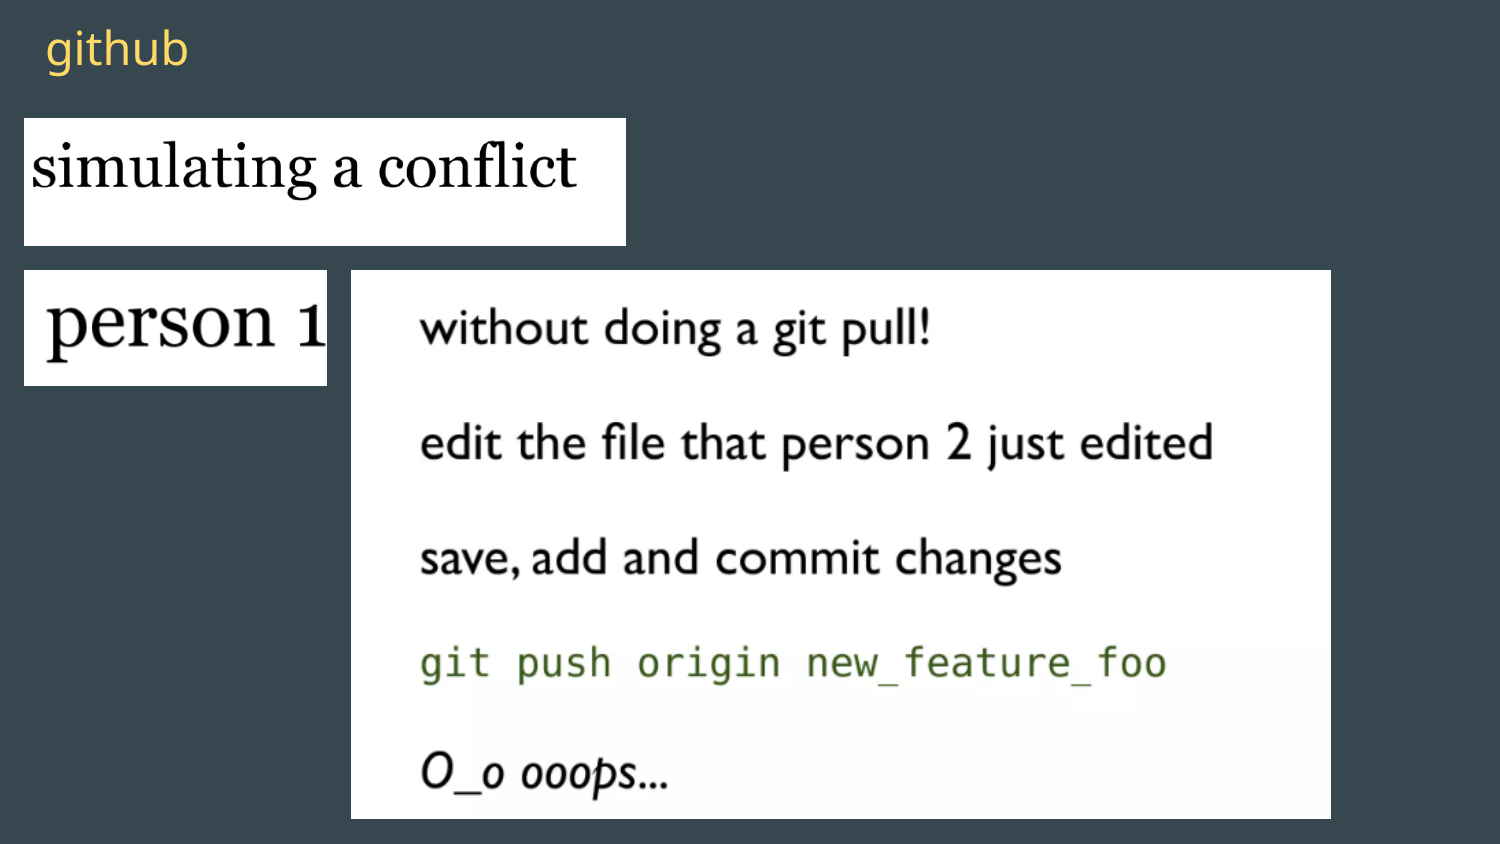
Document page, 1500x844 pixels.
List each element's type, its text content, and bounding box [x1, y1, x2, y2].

picture [24, 118, 626, 247]
title github [30, 0, 1310, 94]
picture [351, 270, 1332, 819]
picture [24, 270, 327, 386]
